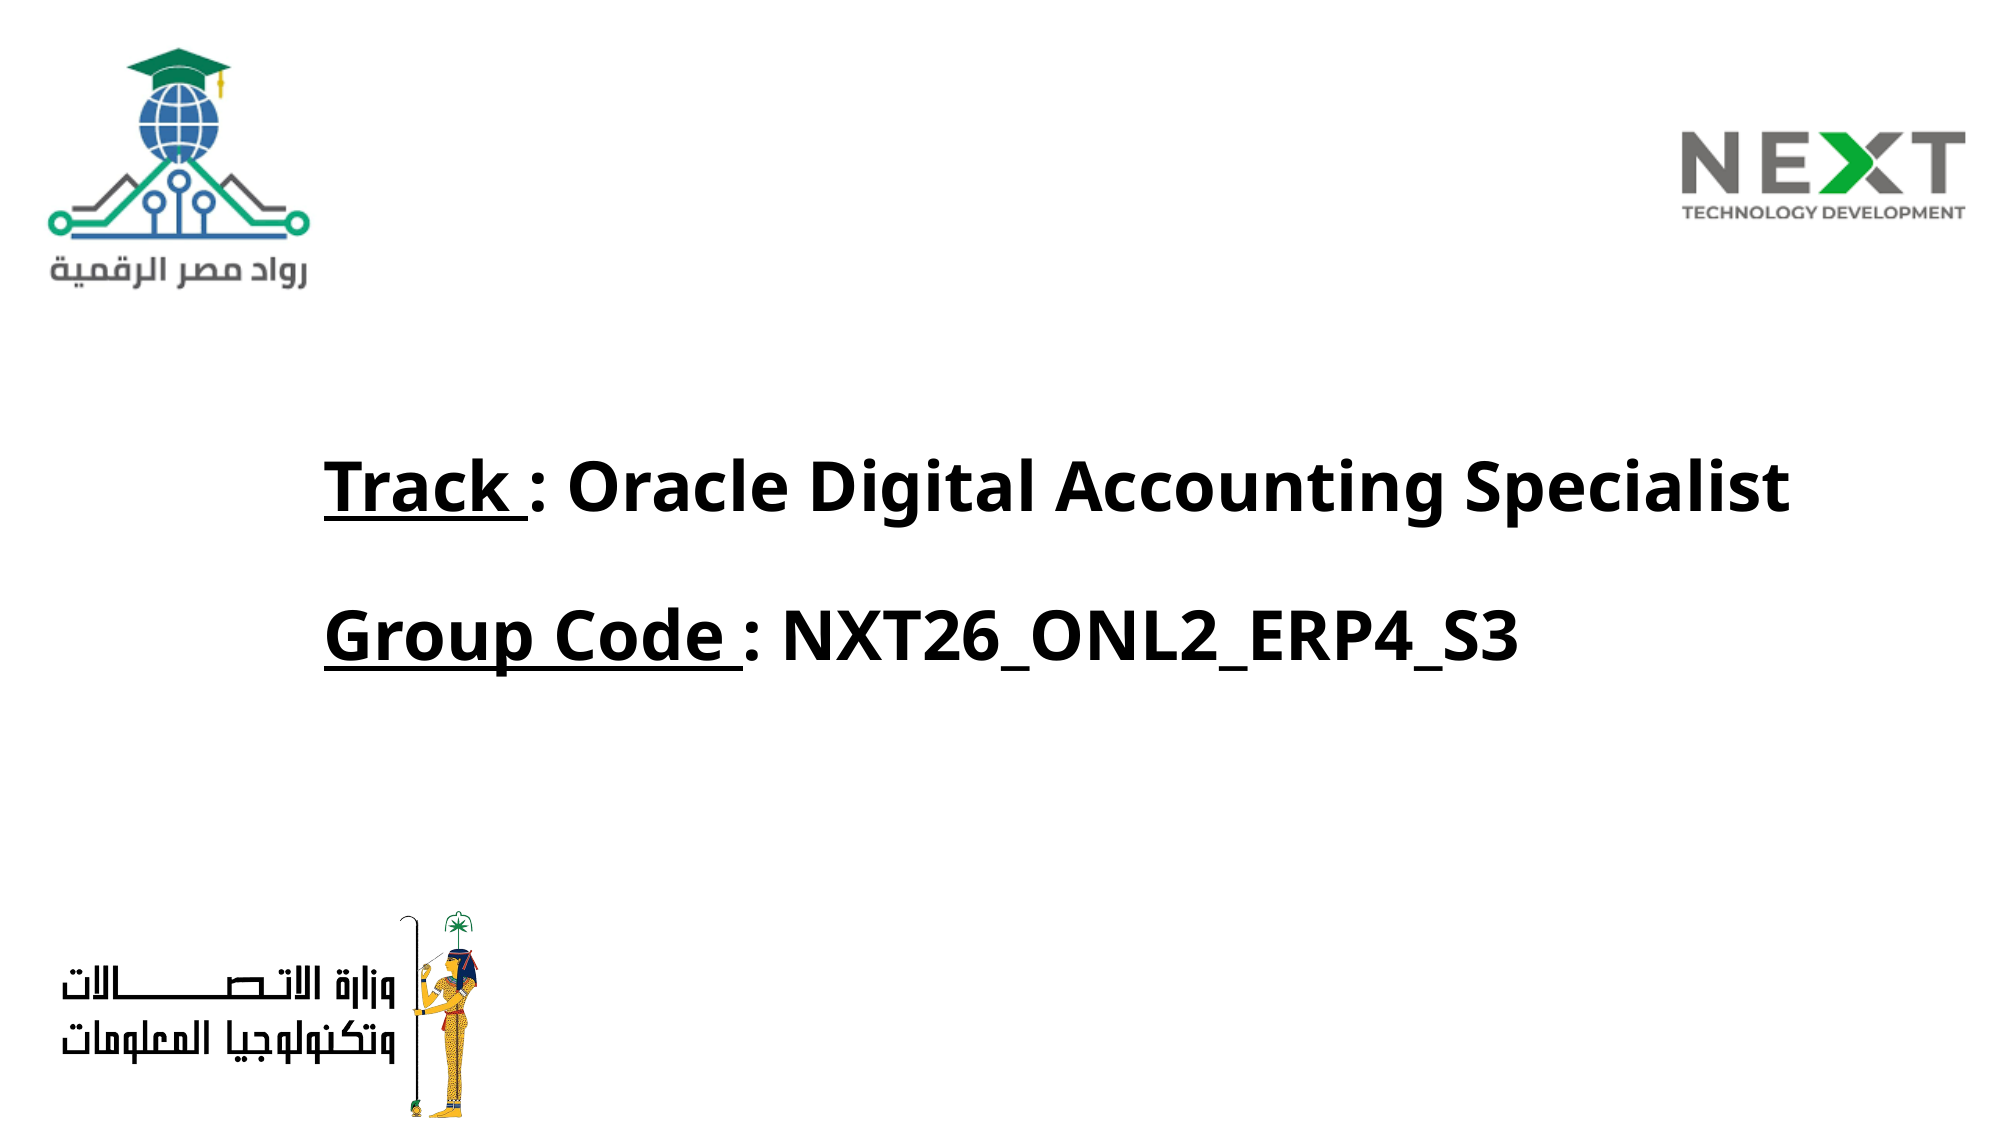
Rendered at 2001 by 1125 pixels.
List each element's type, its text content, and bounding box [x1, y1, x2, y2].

picture [27, 877, 507, 1125]
picture [0, 9, 352, 360]
picture [1648, 0, 2000, 352]
title Track : Oracle Digital Accounting Specialist Group Code : NXT26_ONL2_ERP4_S3 [308, 374, 1809, 766]
